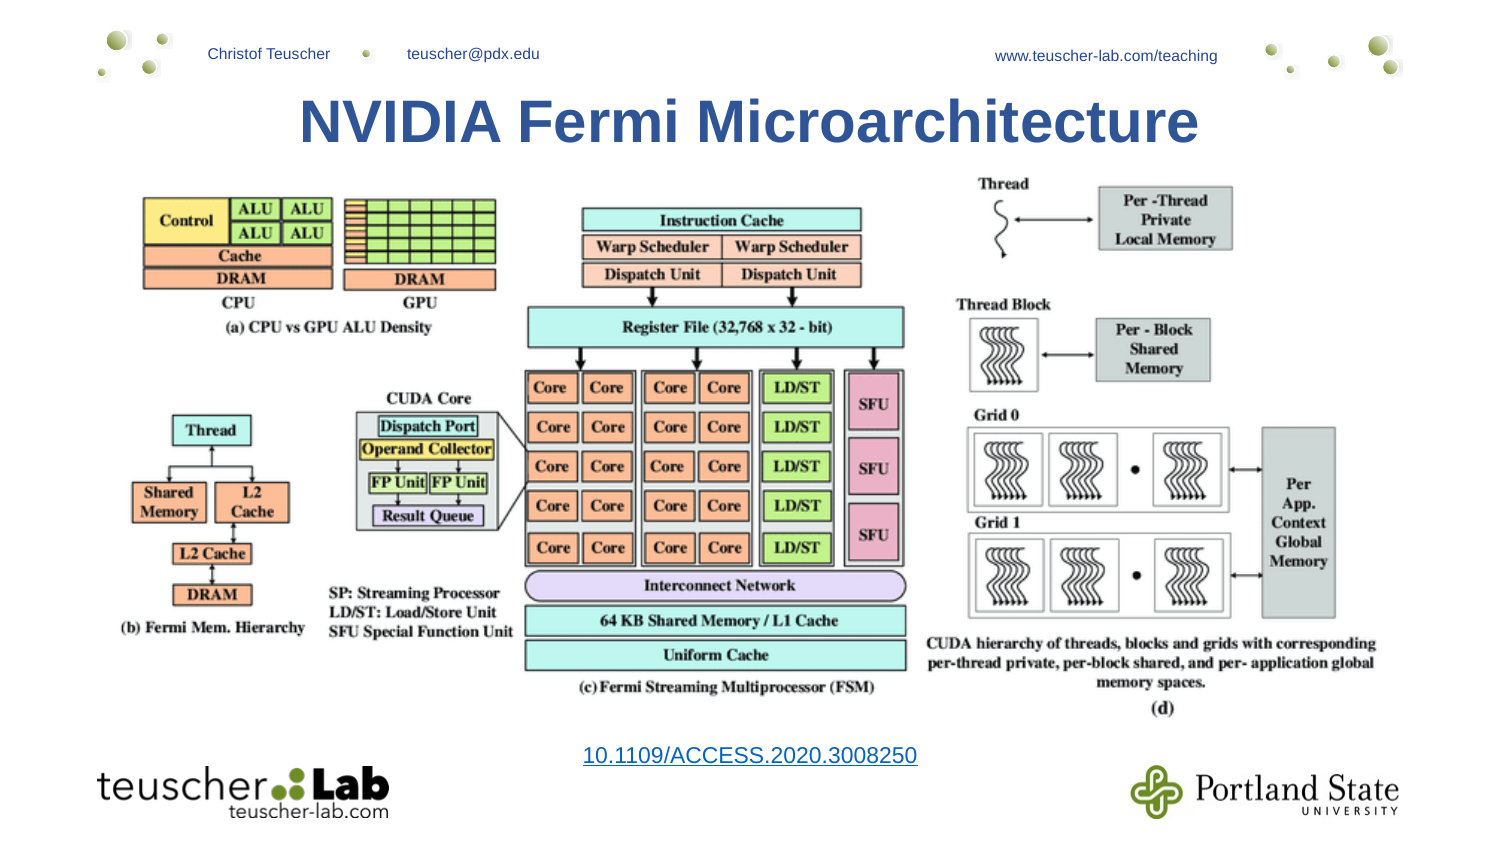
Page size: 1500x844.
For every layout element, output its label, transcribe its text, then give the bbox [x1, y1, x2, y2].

picture [1130, 765, 1399, 819]
picture [115, 169, 1384, 725]
text_box NVIDIA Fermi Microarchitecture [0, 84, 1500, 162]
picture [97, 766, 389, 818]
text_box 10.1109/ACCESS.2020.3008250 [374, 733, 1125, 776]
